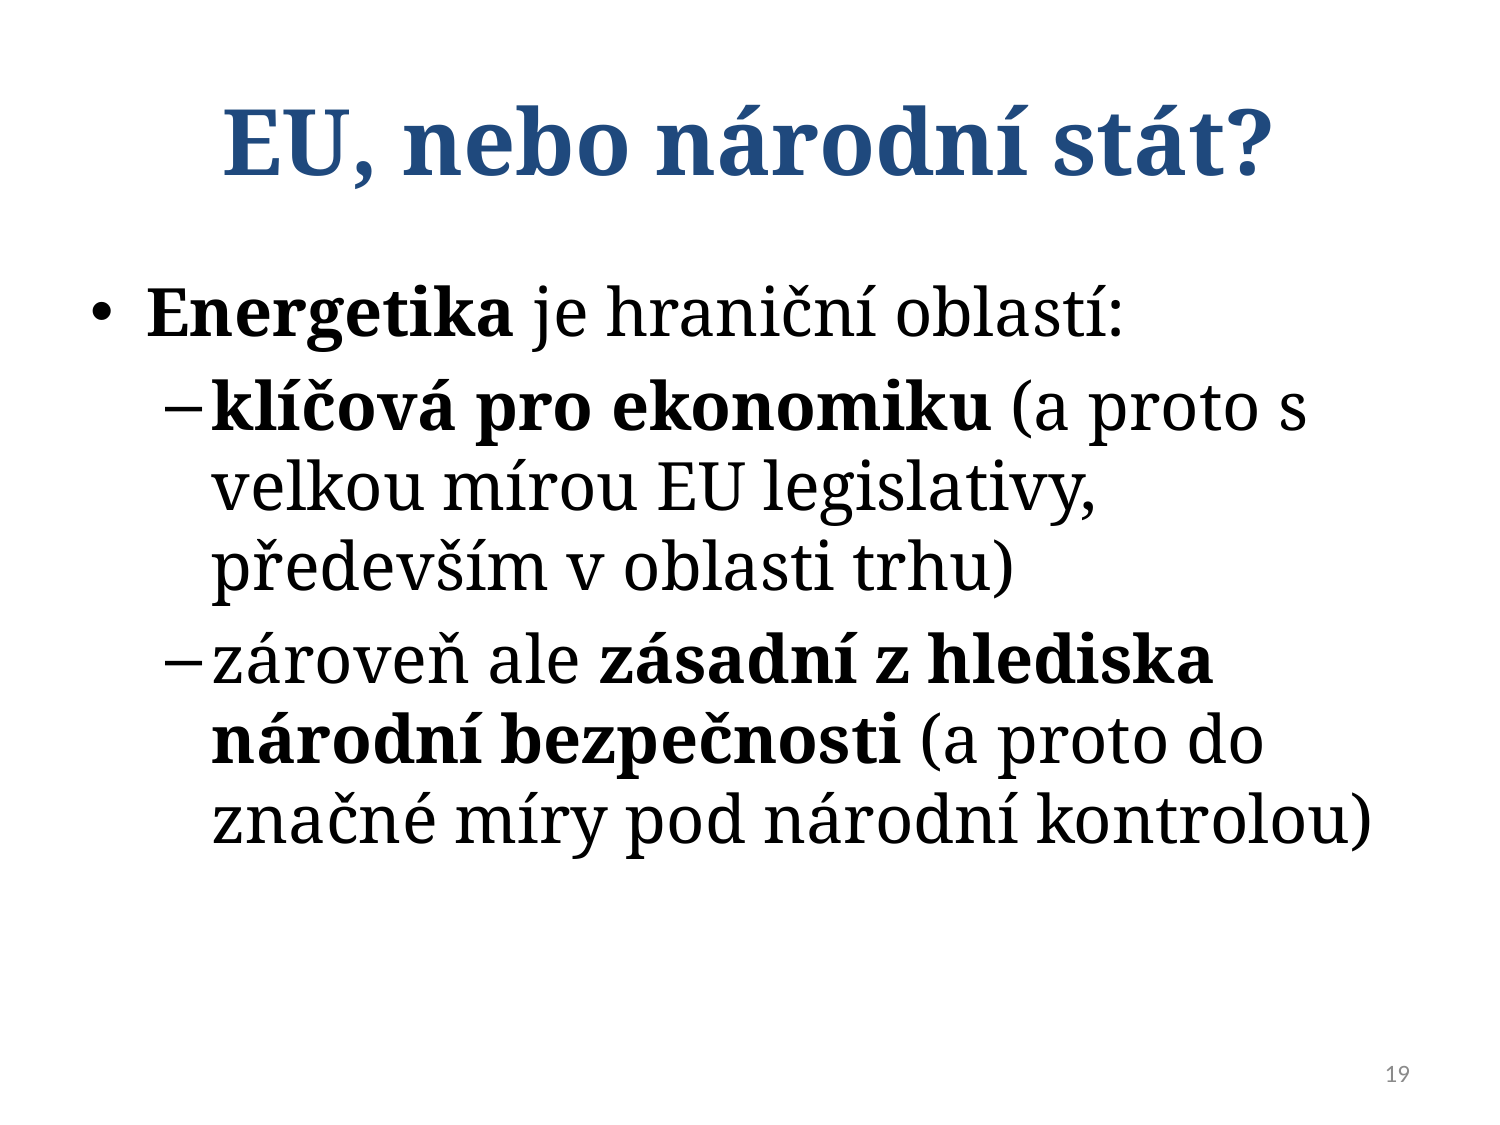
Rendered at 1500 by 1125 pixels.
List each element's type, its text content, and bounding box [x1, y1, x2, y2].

title EU, nebo národní stát? [75, 45, 1425, 233]
slide_number 19 [1074, 1042, 1425, 1103]
list Energetika je hraniční oblastí: klíčová pro ekonomiku (a proto s velkou mírou EU legislativy, především v oblasti trhu) zároveň ale zásadní z hlediska národní bezpečnosti (a proto do značné míry pod národní kontrolou) [75, 262, 1425, 1005]
